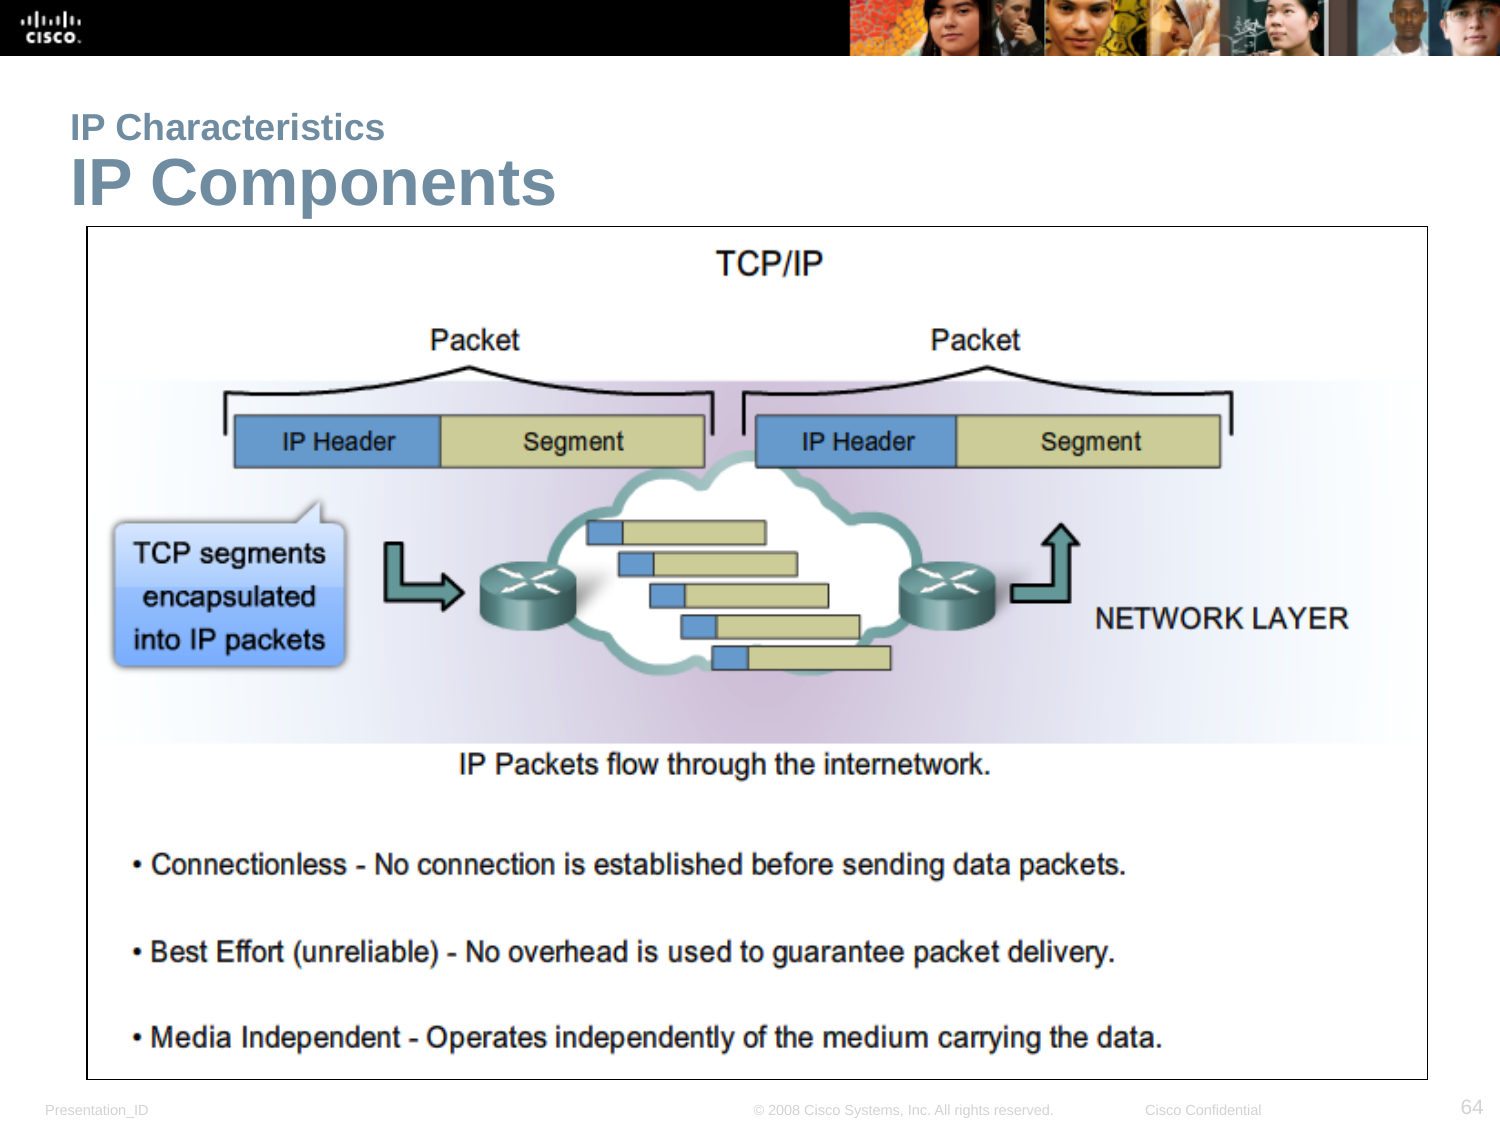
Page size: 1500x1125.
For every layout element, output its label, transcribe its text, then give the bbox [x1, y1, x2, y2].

picture [0, 0, 1500, 56]
text_box IP Characteristics IP Components [56, 89, 1496, 227]
picture [87, 226, 1428, 1079]
